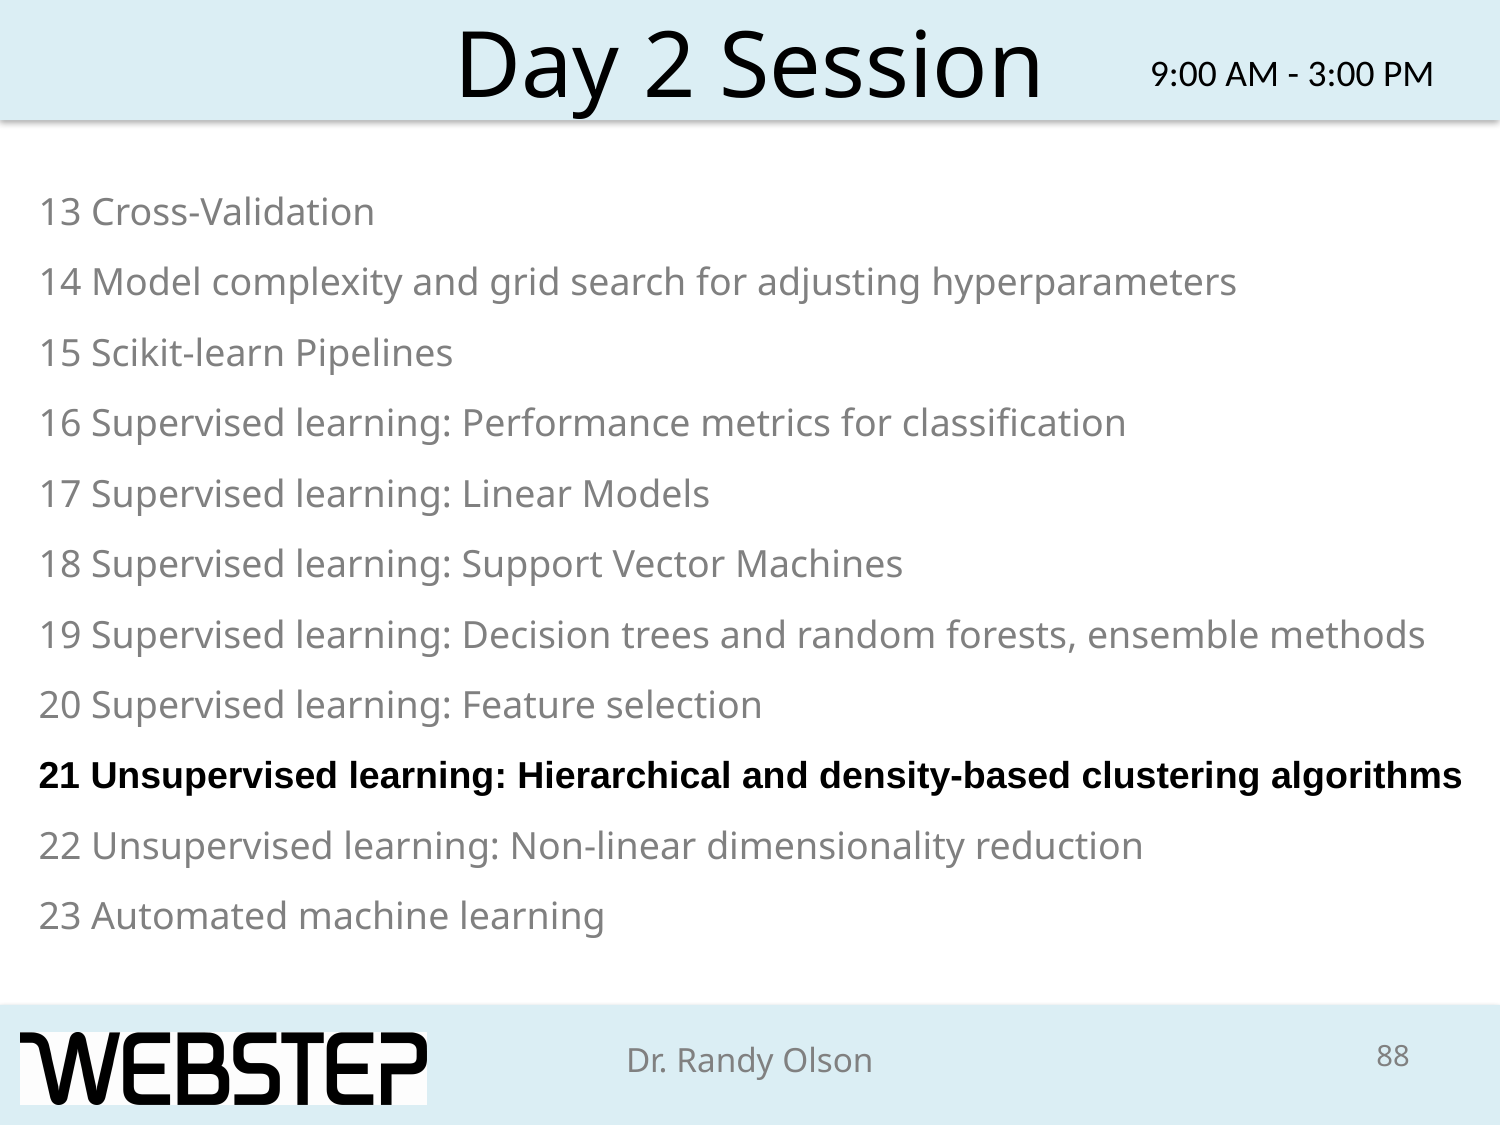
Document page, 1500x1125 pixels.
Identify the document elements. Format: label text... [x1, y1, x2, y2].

picture [20, 1032, 427, 1105]
slide_number 88 [1310, 1026, 1425, 1088]
title Day 2 Session [75, 0, 1425, 155]
list 13 Cross-Validation 14 Model complexity and grid search for adjusting hyperparameters 15 Scikit-learn Pipelines 16 Supervised learning: Performance metrics for classification 17 Supervised learning: Linear Models 18 Supervised learning: Support Vector Machines 19 Supervised learning: Decision trees and random forests, ensemble methods 20 Supervised learning: Feature selection 21 Unsupervised learning: Hierarchical and density-based clustering algorithms 22 Unsupervised learning: Non-linear dimensionality reduction 23 Automated machine learning [23, 162, 1500, 919]
text_box 9:00 AM - 3:00 PM [1135, 41, 1450, 101]
